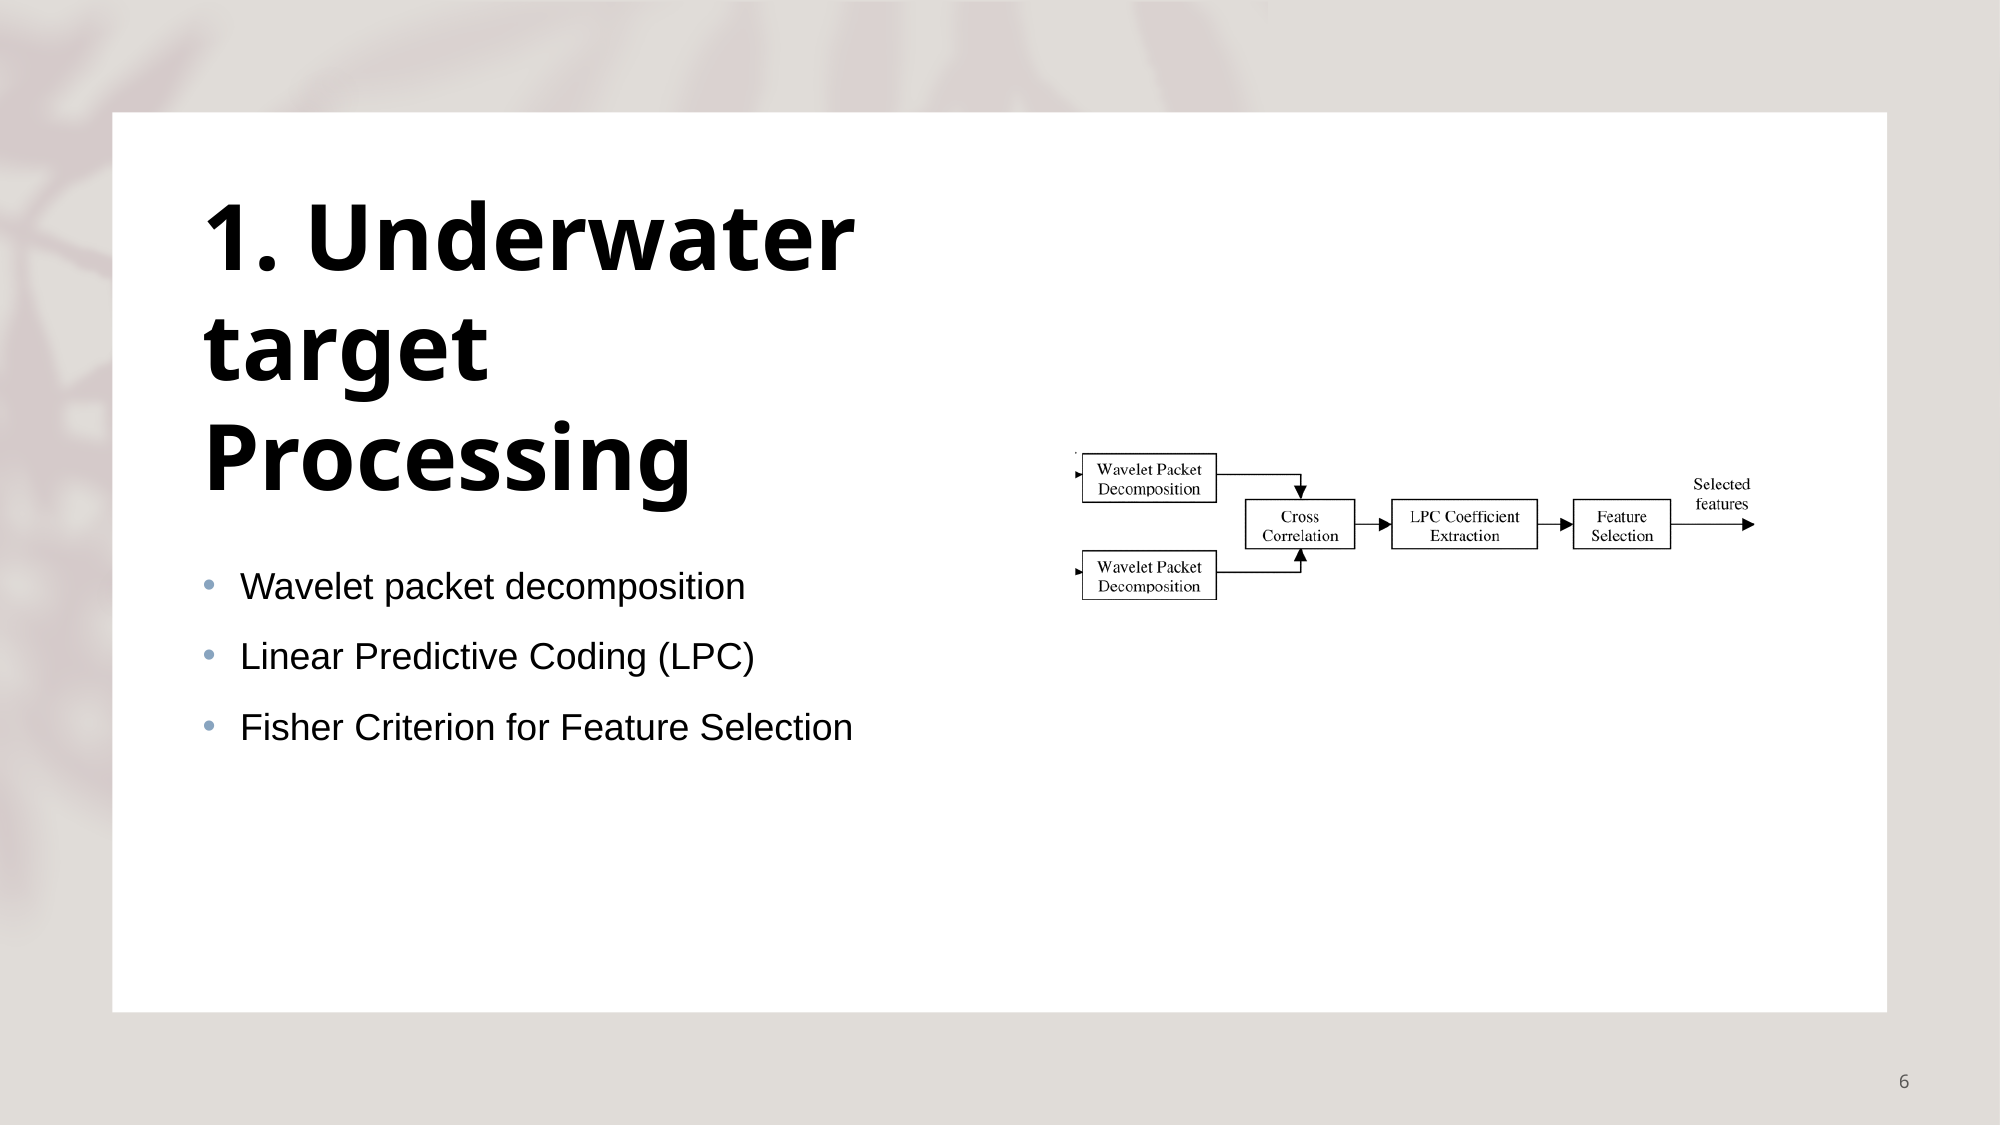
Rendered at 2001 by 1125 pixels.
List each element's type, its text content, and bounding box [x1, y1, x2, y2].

text_box [1268, 111, 1888, 1013]
text_box [1268, 0, 2000, 1125]
picture [1075, 448, 1755, 600]
slide_number 6 [1474, 1052, 1925, 1113]
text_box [0, 0, 1268, 1125]
